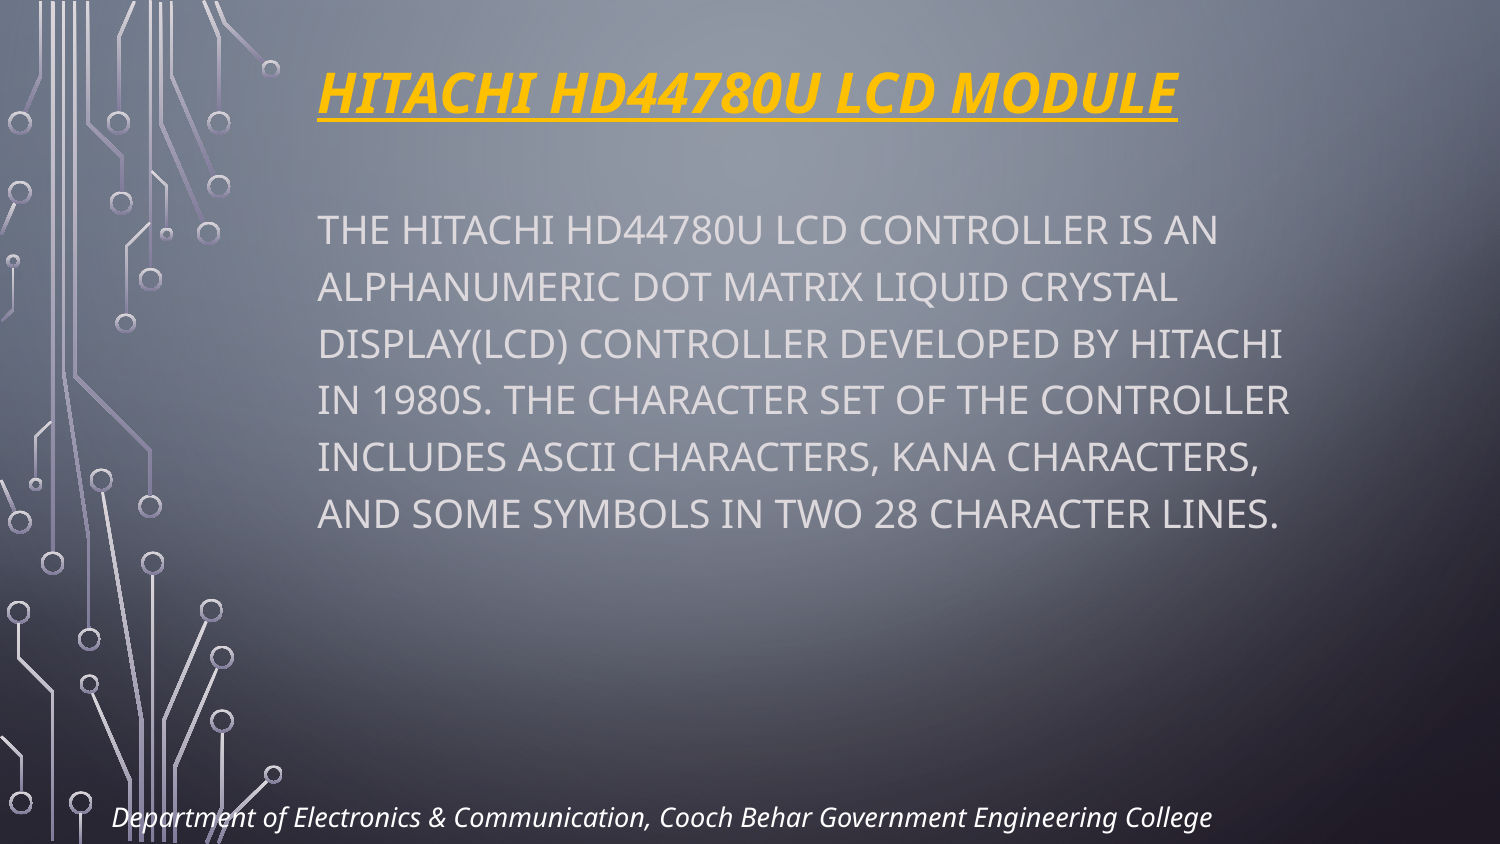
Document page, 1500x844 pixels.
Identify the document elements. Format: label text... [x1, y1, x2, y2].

title Hitachi HD44780U LCD MODULE [302, 49, 1316, 155]
text_box Department of Electronics & Communication, Cooch Behar Government Engineering College [96, 767, 1404, 844]
subtitle The Hitachi HD44780U LCD controller is an alphanumeric dot matrix liquid crystal display(LCD) controller developed by Hitachi in 1980s. The character set of the controller includes ASCII characters, Kana characters, and some symbols in two 28 character lines. [302, 180, 1316, 742]
